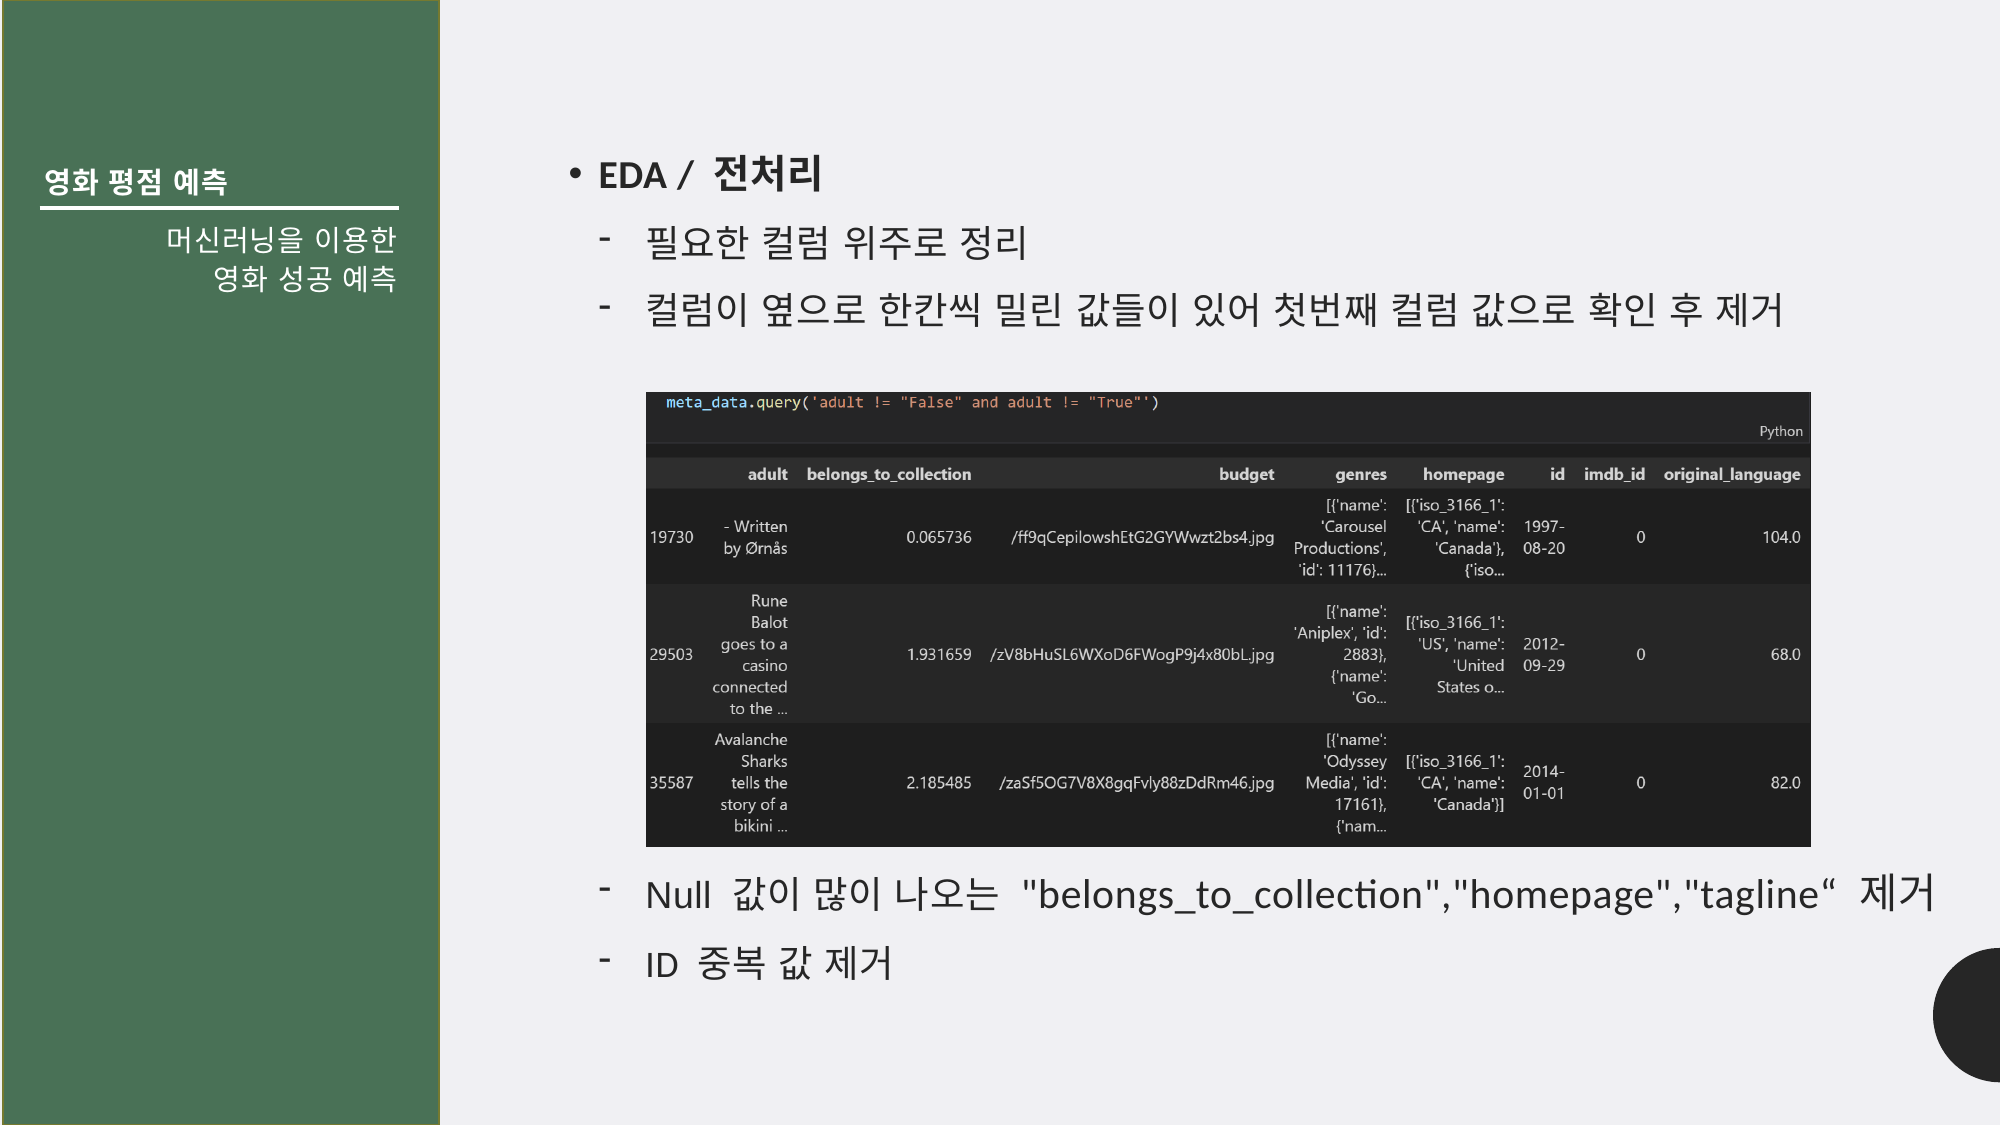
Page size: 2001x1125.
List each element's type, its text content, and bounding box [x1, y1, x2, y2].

text_box 영화 평점 예측 [26, 58, 416, 215]
list EDA / 전처리 필요한 컬럼 위주로 정리 컬럼이 옆으로 한칸씩 밀린 값들이 있어 첫번째 컬럼 값으로 확인 후 제거 [550, 124, 1875, 777]
text_box [2, 0, 440, 1125]
title 머신러닝을 이용한 영화 성공 예측 [26, 215, 416, 357]
picture [646, 392, 1811, 847]
text_box Null 값이 많이 나오는 "belongs_to_collection","homepage","tagline“ 제거 ID 중복 값 제거 [550, 777, 2000, 1125]
